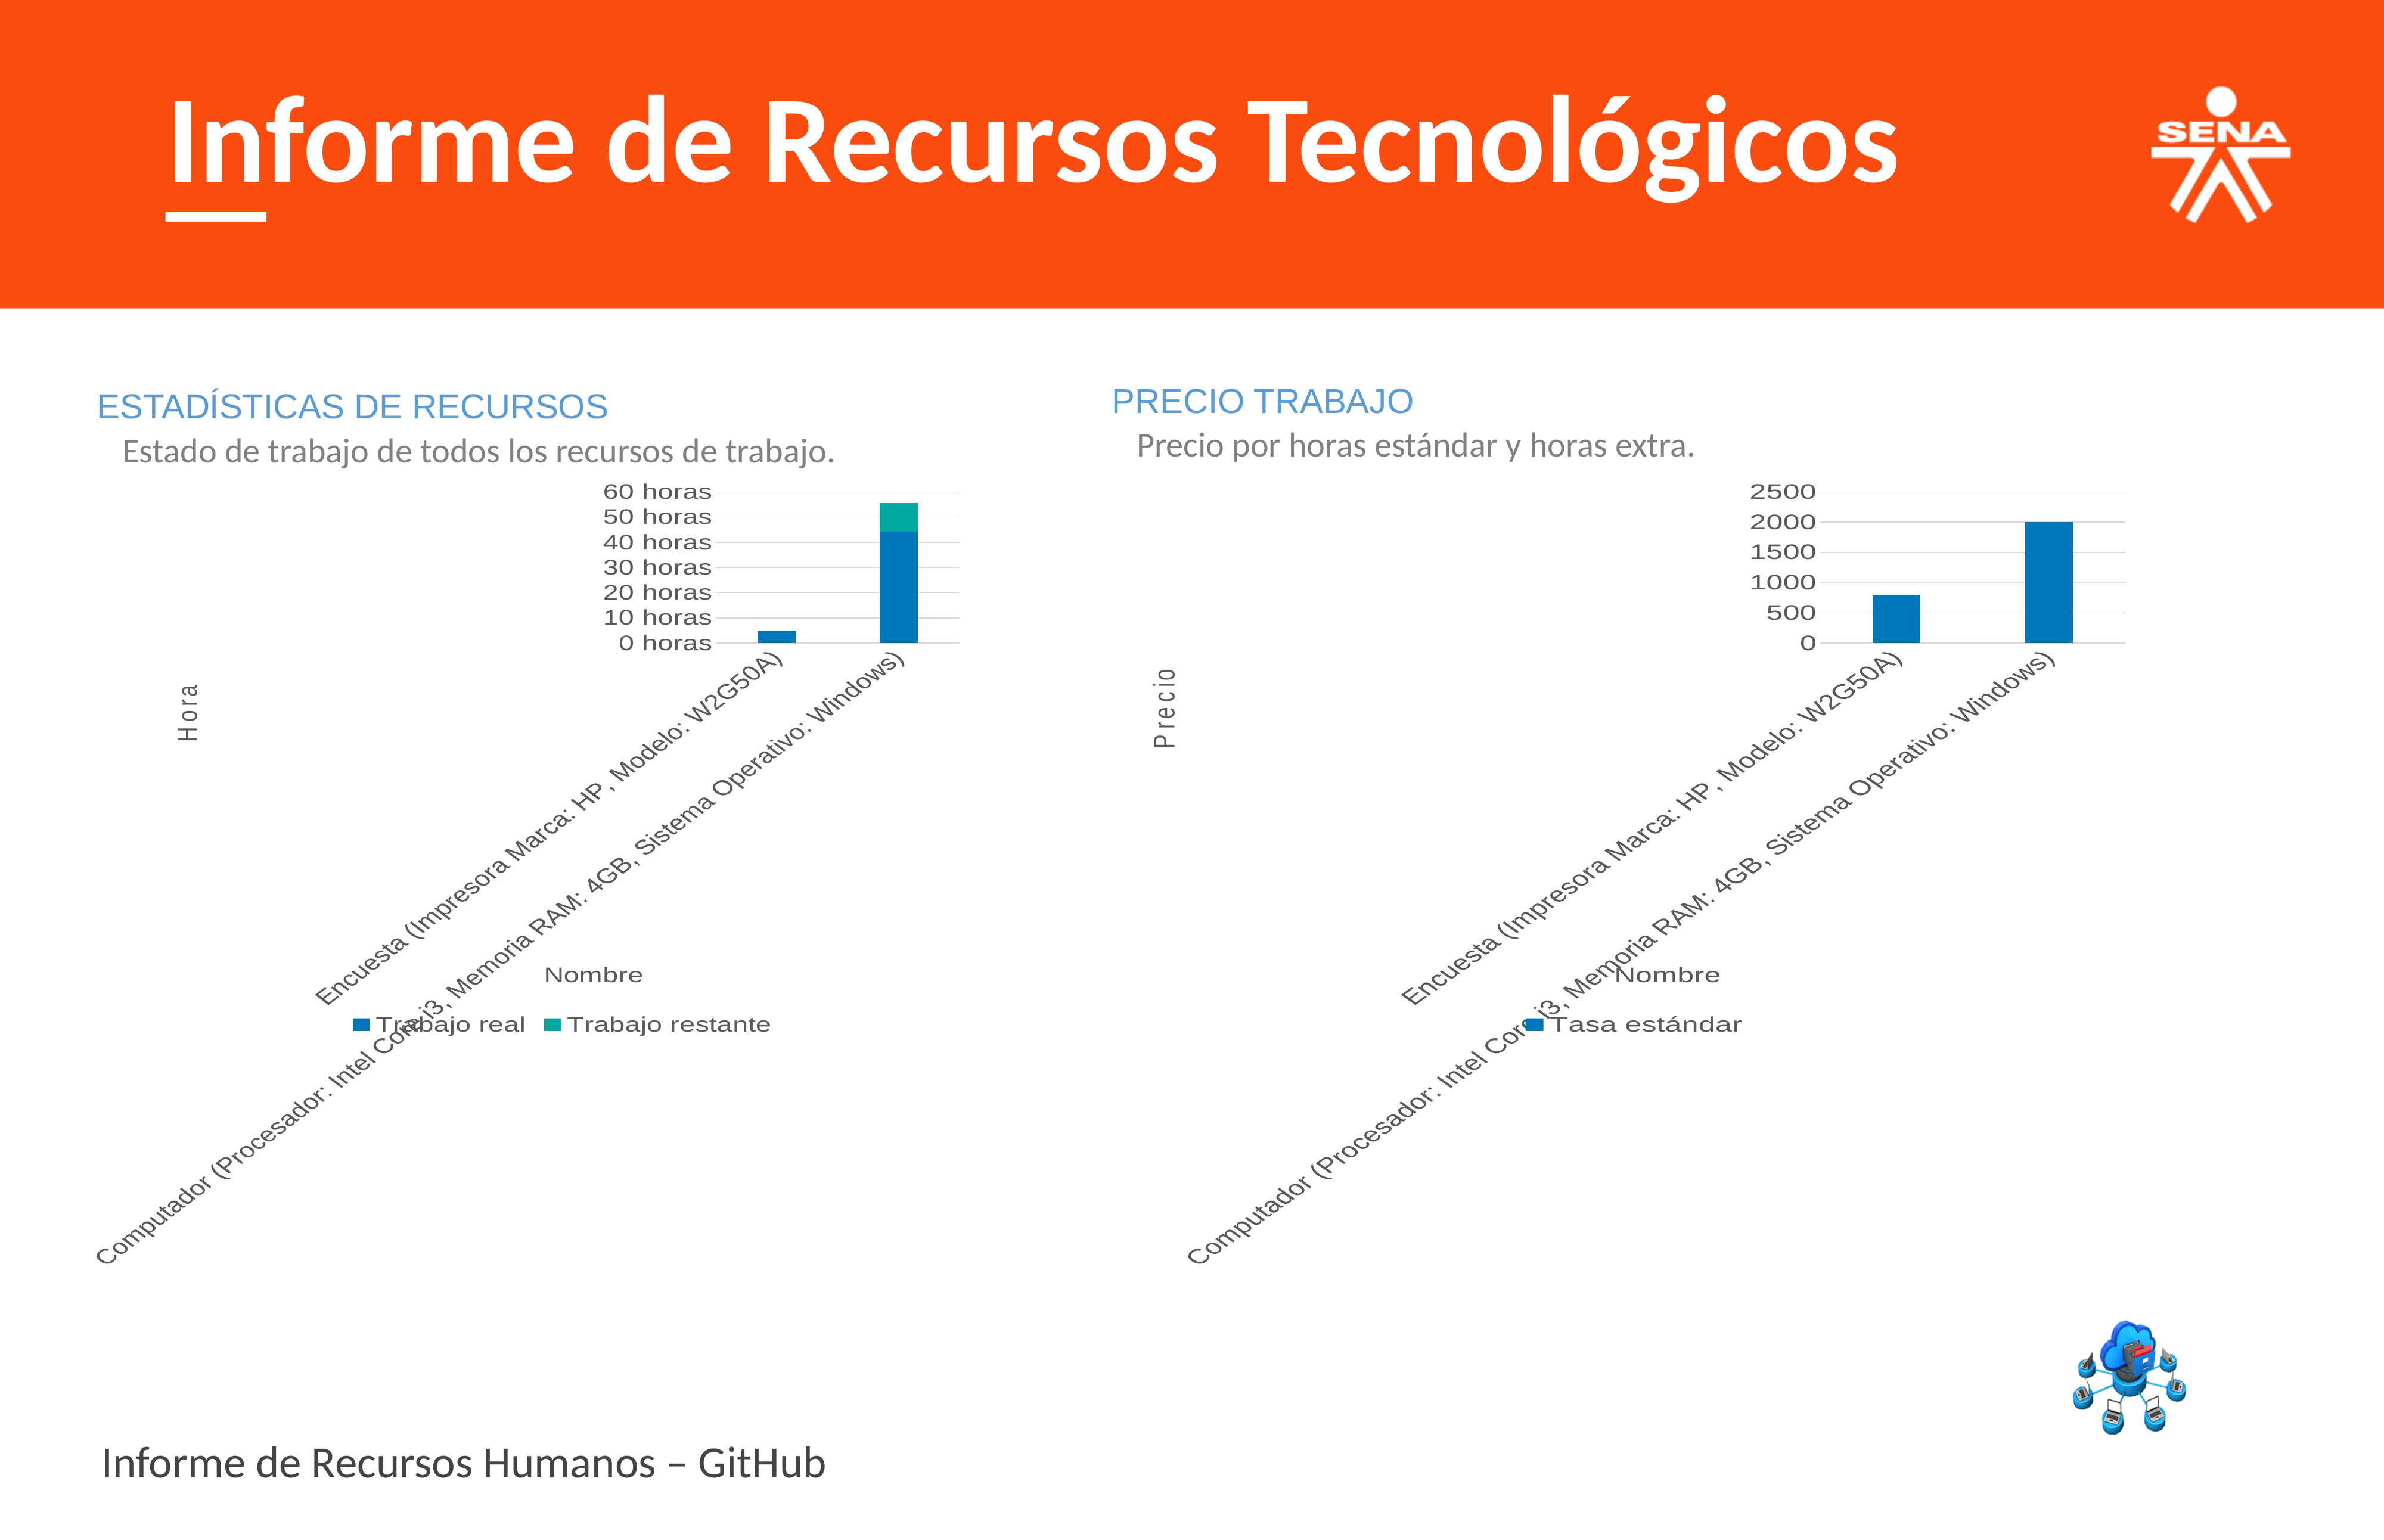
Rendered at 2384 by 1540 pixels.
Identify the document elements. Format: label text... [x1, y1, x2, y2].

chart [1122, 480, 2146, 1271]
text_box [165, 212, 267, 222]
text_box Informe de Recursos Humanos – GitHub [92, 1429, 837, 1491]
text_box ESTADÍSTICAS DE RECURSOS [88, 379, 631, 436]
text_box Estado de trabajo de todos los recursos de trabajo. [113, 423, 853, 474]
text_box Informe de Recursos Tecnológicos [23, 0, 2044, 213]
text_box Precio por horas estándar y horas extra. [1128, 418, 1705, 468]
text_box PRECIO TRABAJO [1103, 374, 1646, 431]
picture [0, 0, 2384, 1540]
chart [88, 480, 977, 1271]
